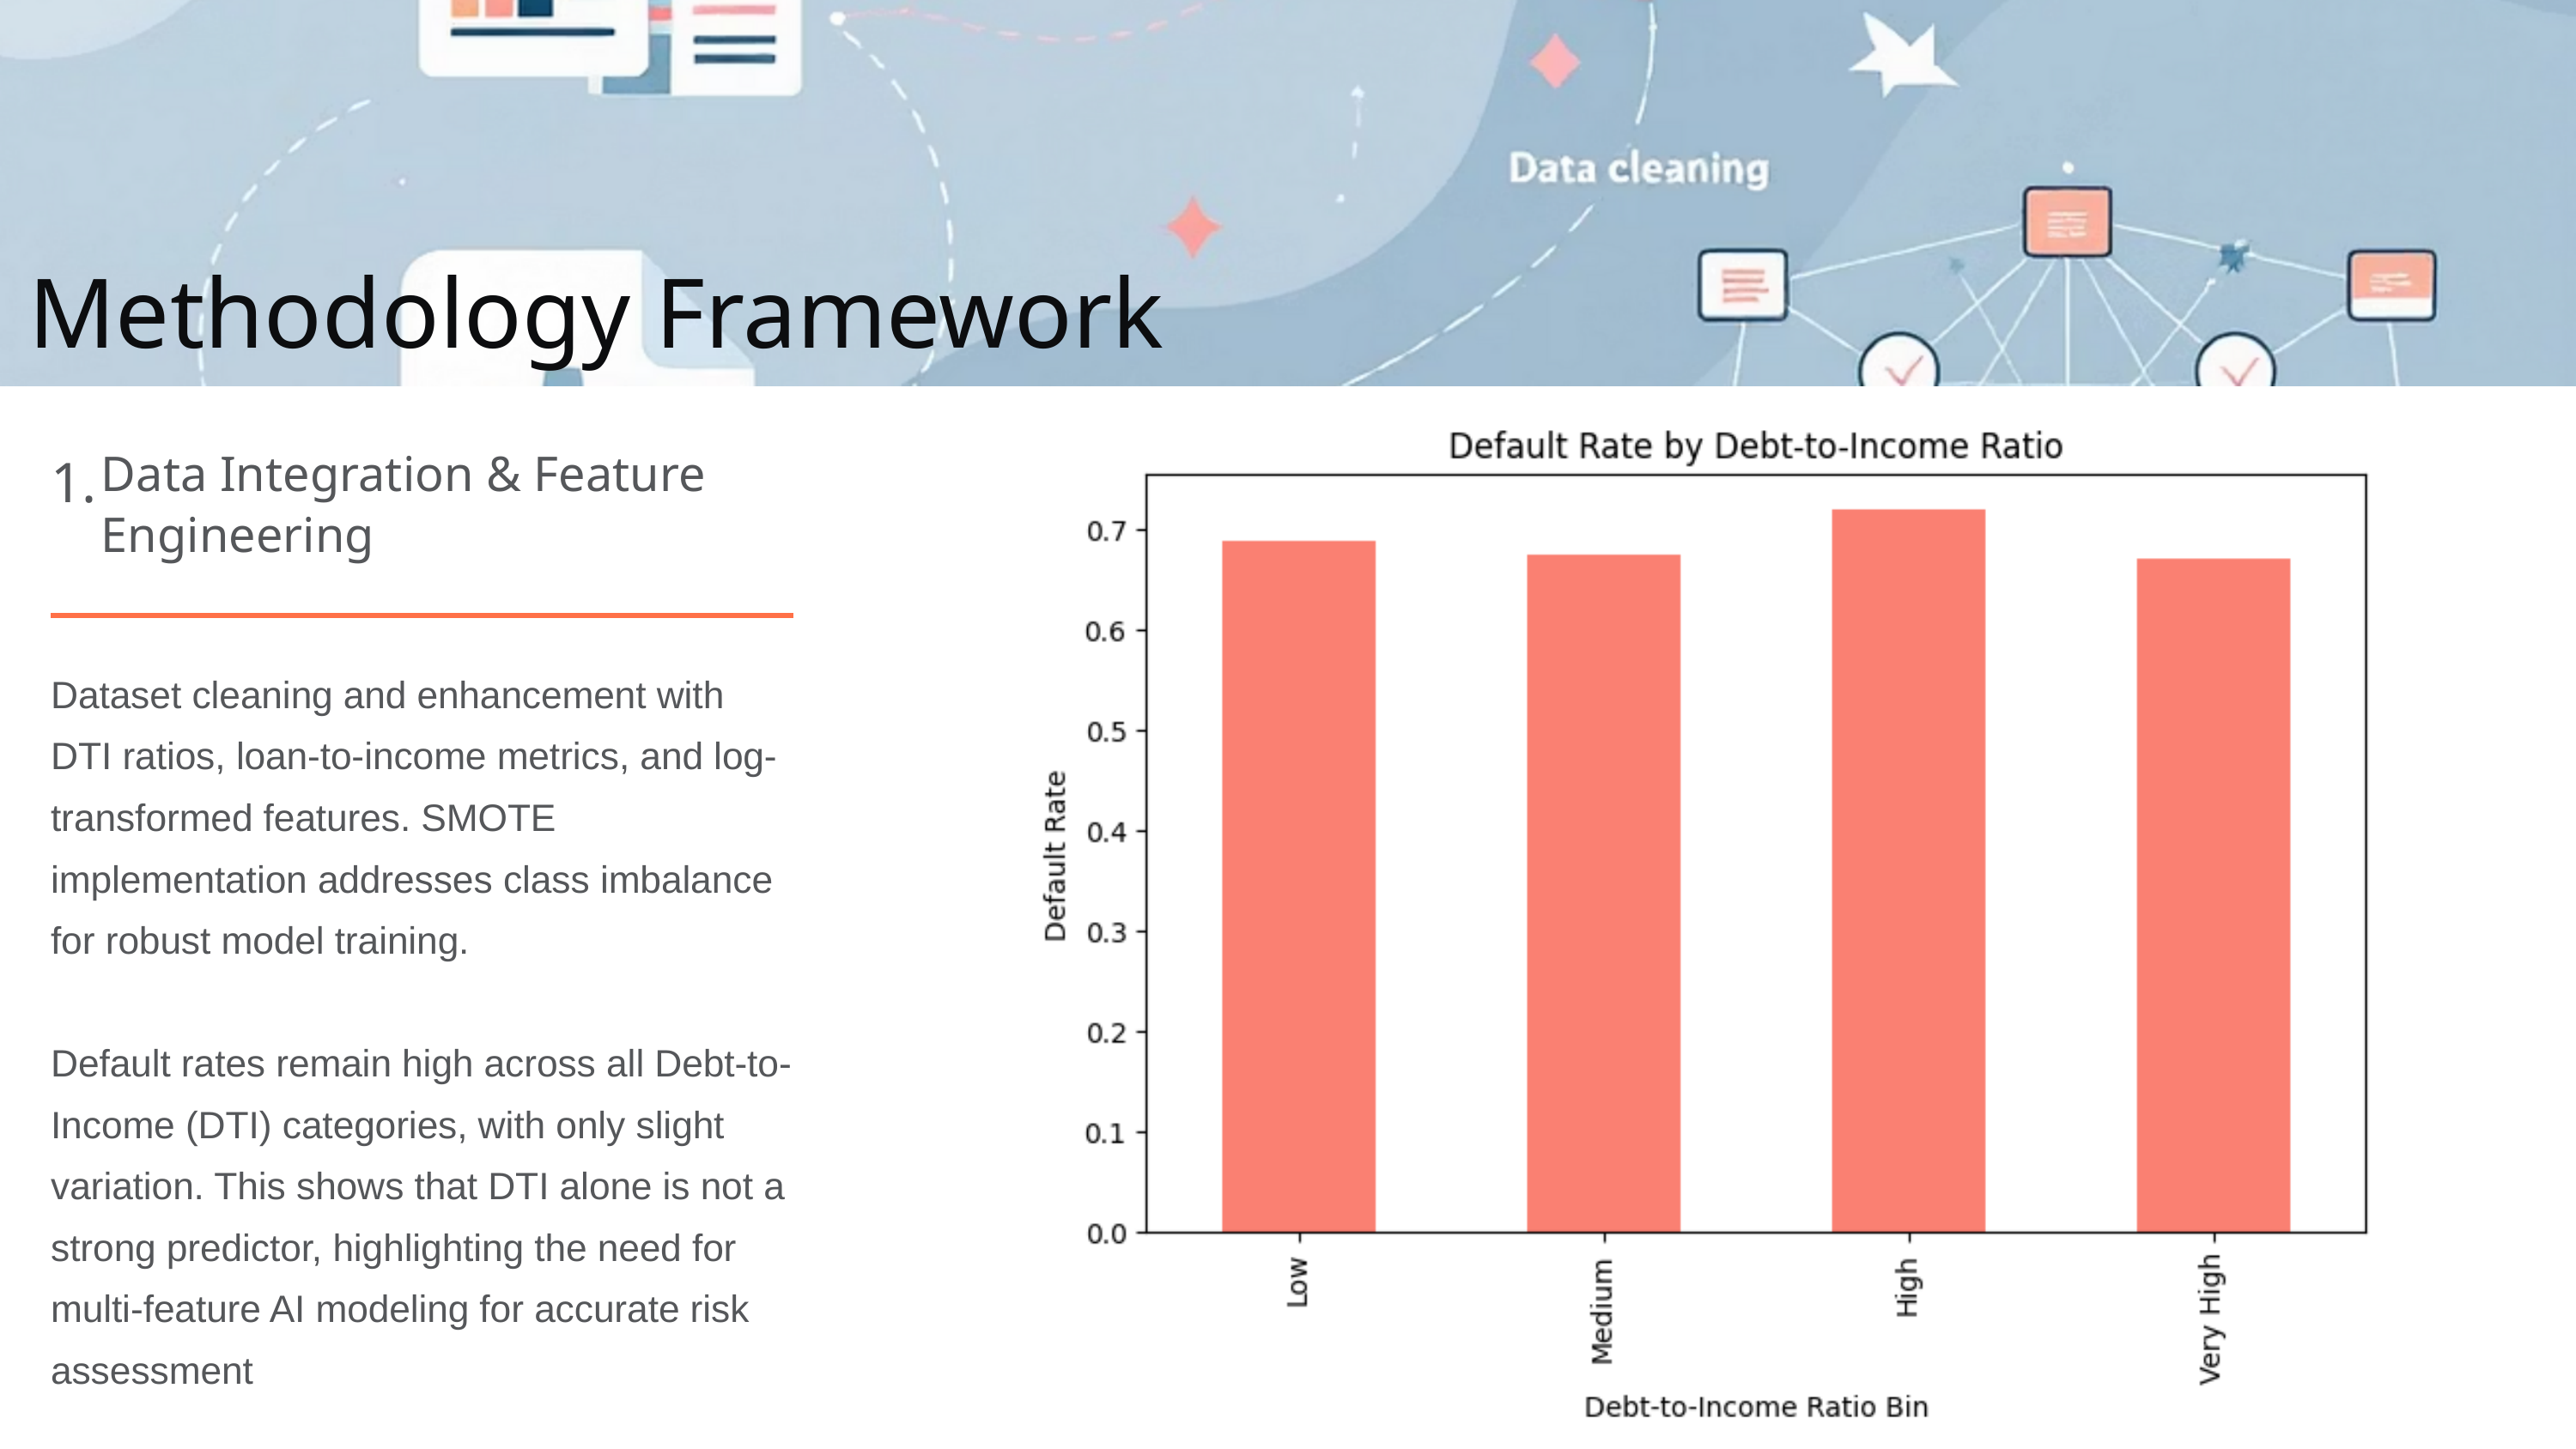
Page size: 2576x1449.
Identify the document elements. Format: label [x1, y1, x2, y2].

text_box [50, 612, 794, 619]
text_box [0, 396, 2576, 1449]
text_box [0, 0, 2576, 387]
